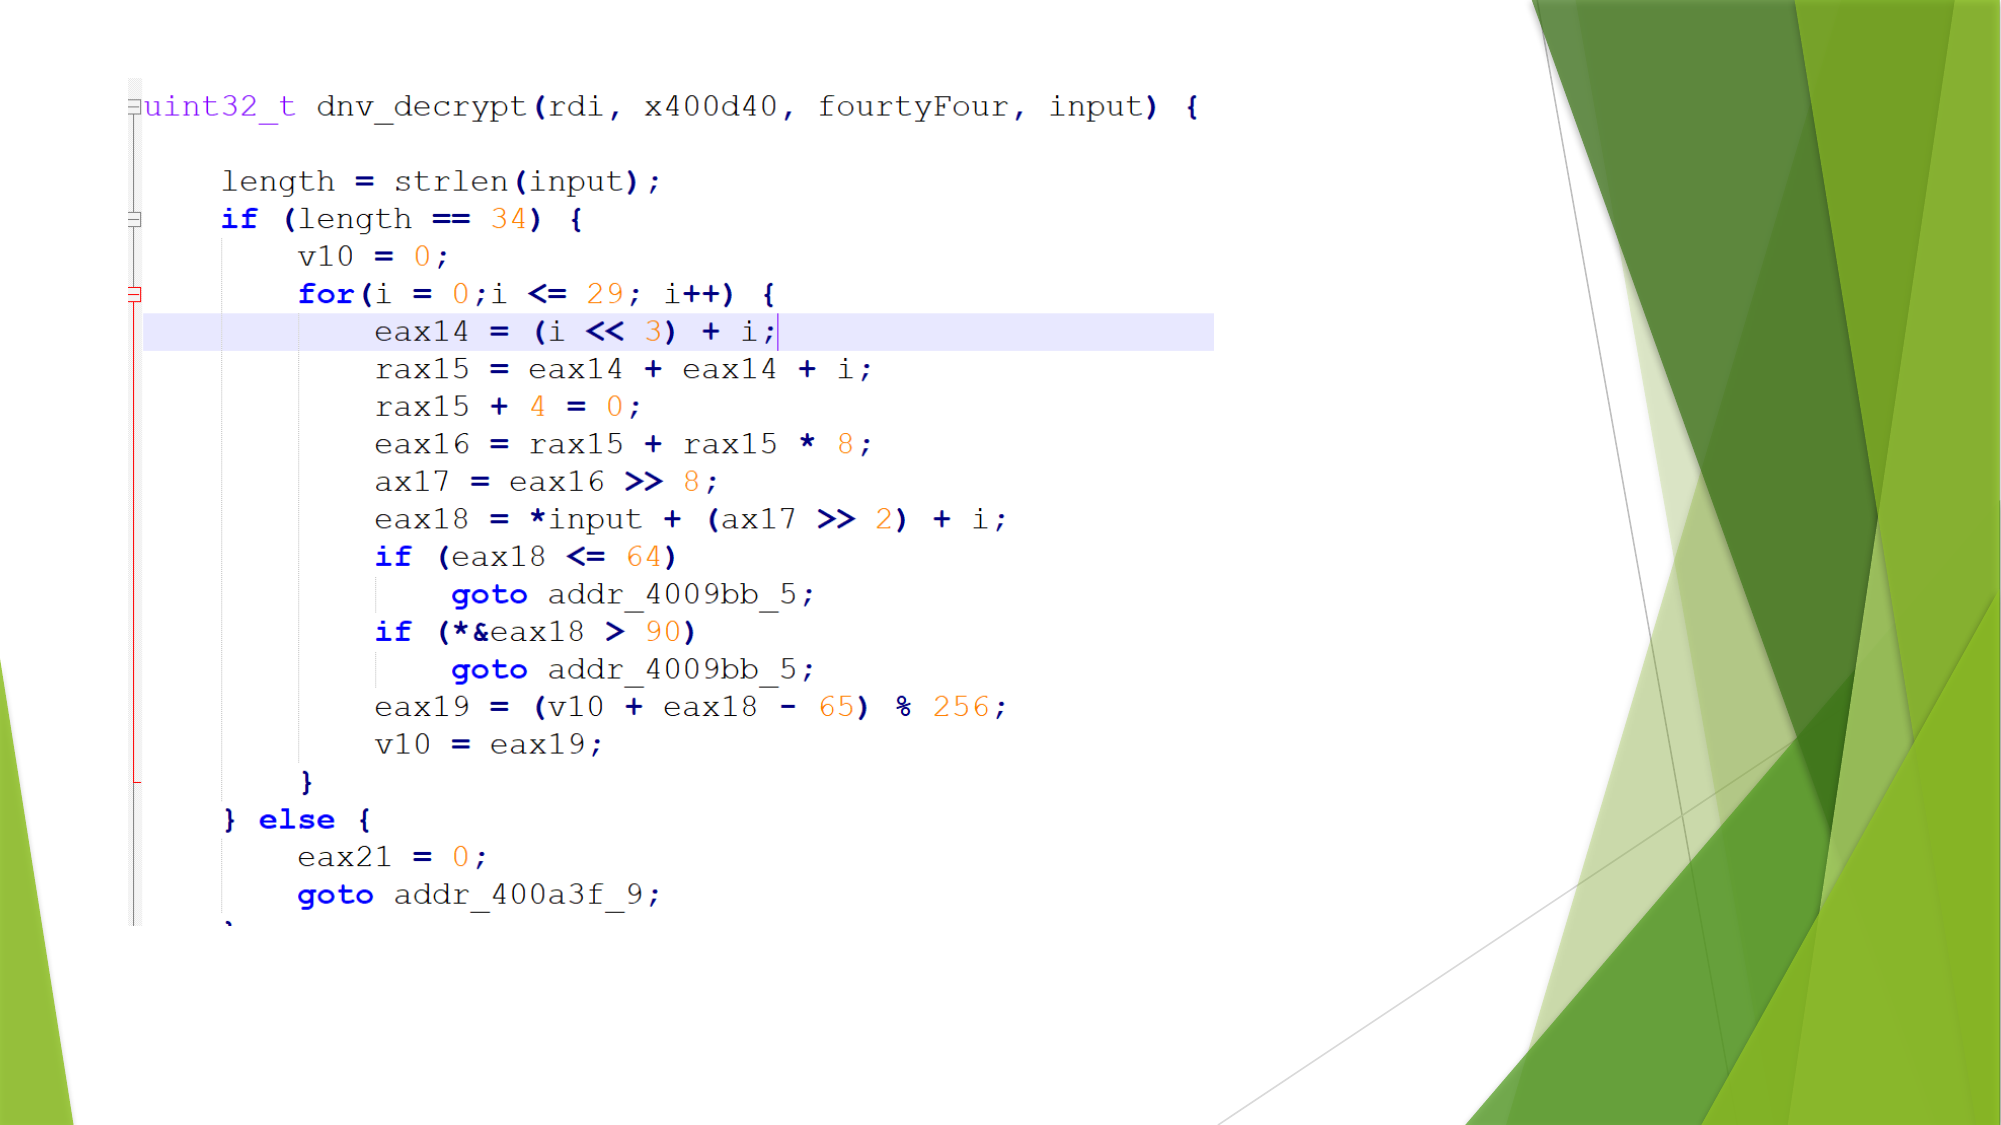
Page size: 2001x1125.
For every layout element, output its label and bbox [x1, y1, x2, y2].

picture [127, 78, 1215, 926]
